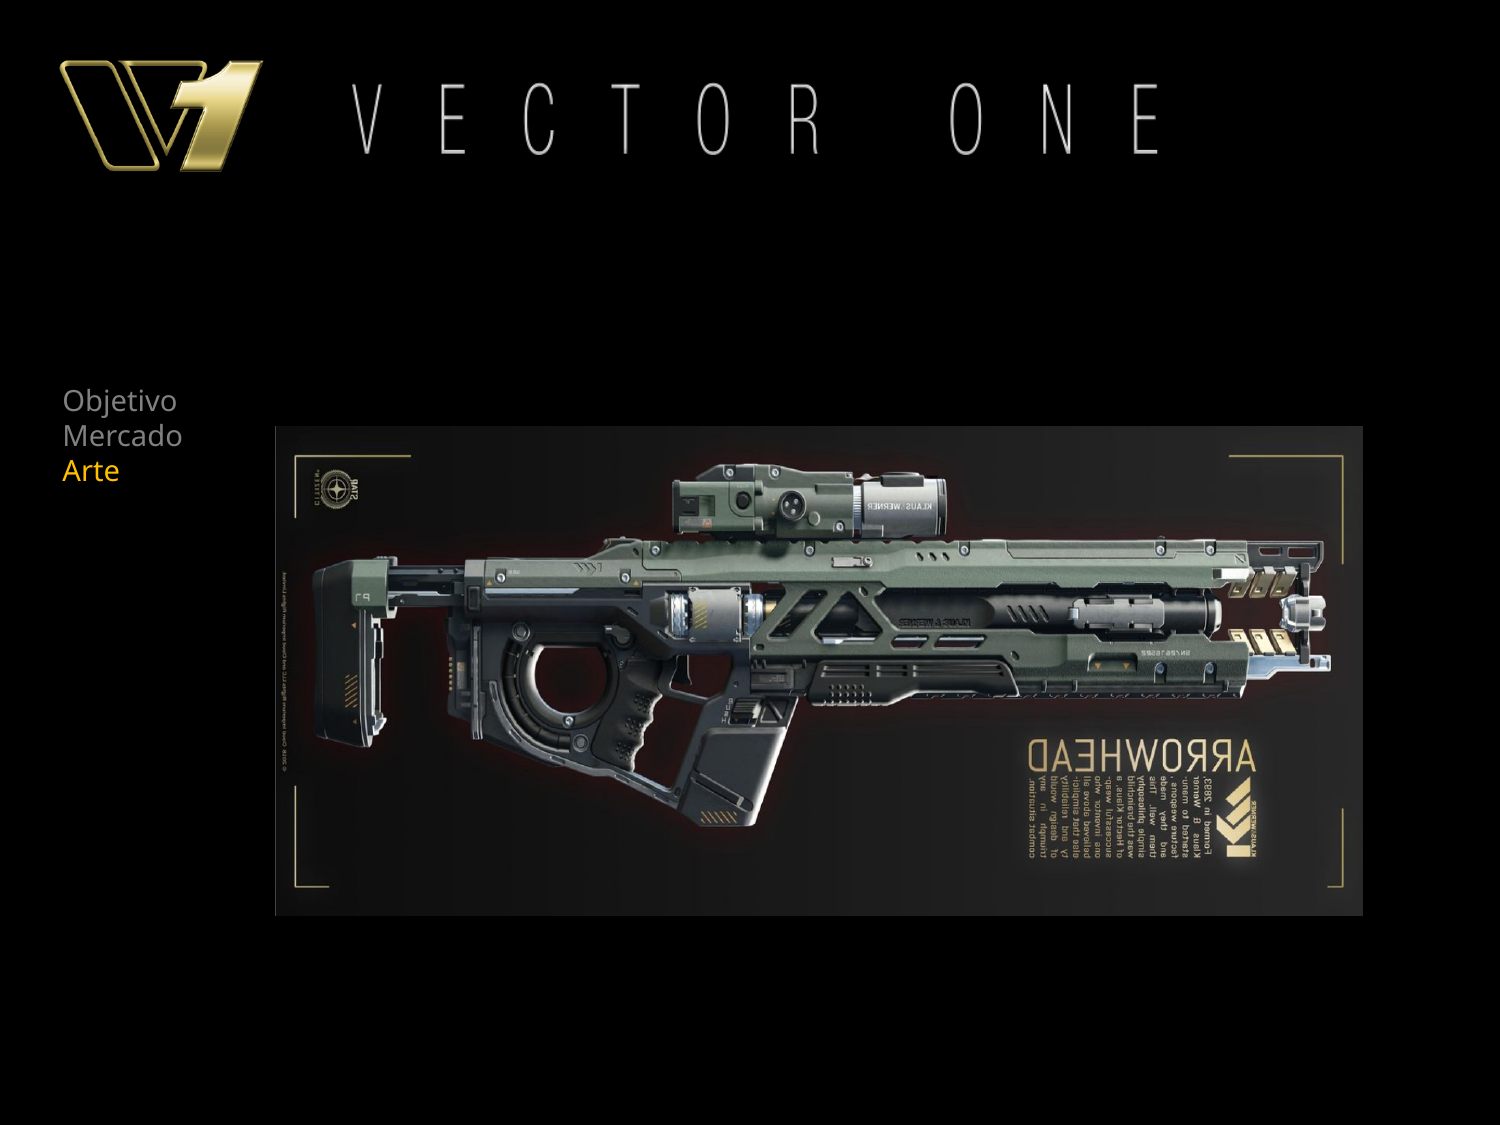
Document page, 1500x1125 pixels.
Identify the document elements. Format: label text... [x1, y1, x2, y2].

picture [277, 49, 1362, 1125]
picture [49, 49, 276, 182]
text_box Objetivo Mercado Arte [47, 374, 198, 495]
